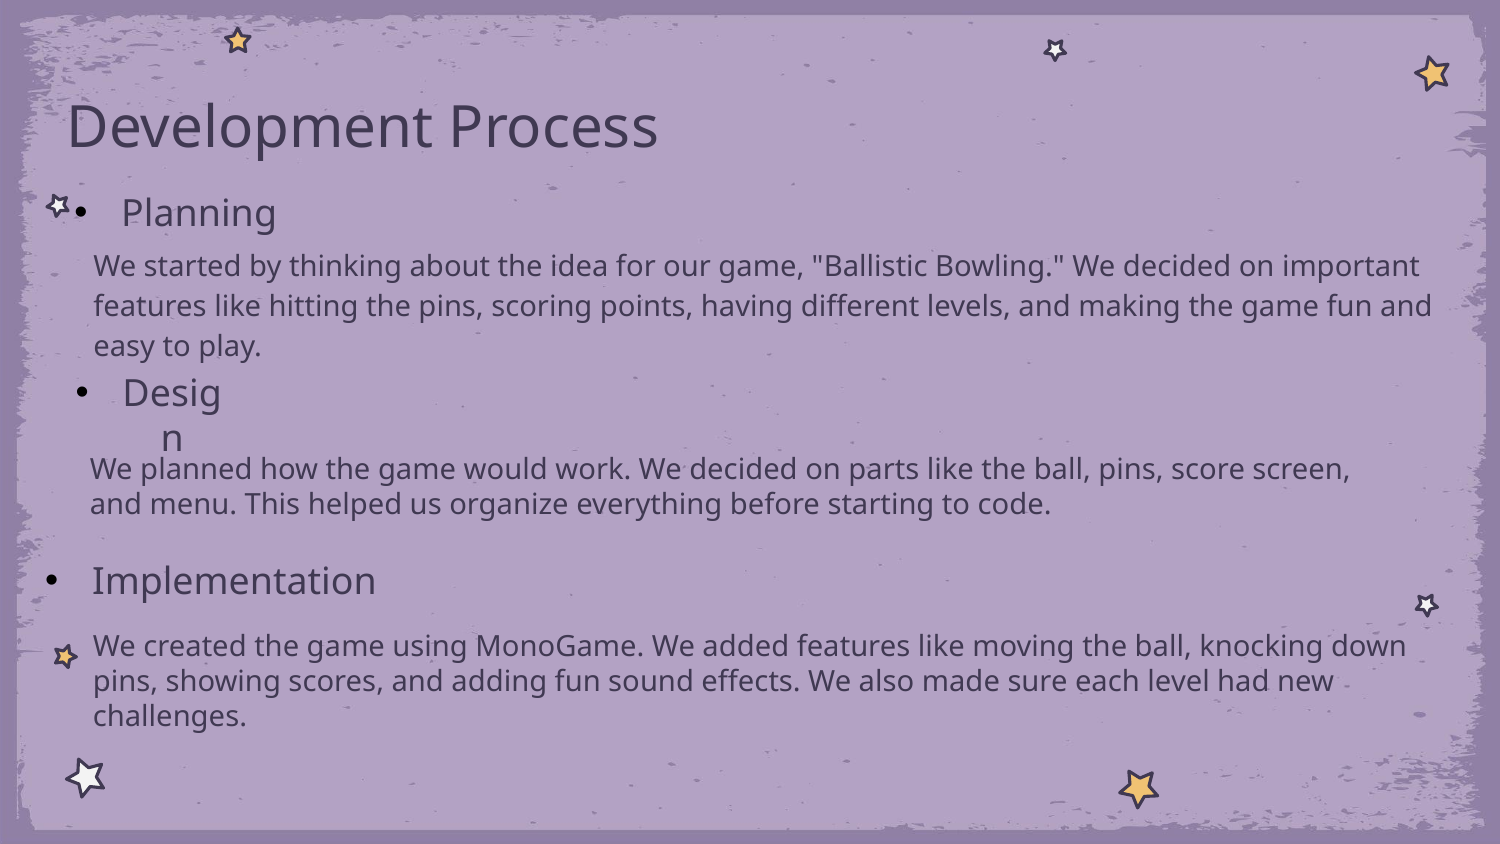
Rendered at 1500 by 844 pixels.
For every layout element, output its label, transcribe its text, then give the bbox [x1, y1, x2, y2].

text_box We planned how the game would work. We decided on parts like the ball, pins, score screen, and menu. This helped us organize everything before starting to code. [74, 442, 1425, 528]
picture [0, 0, 1500, 844]
text_box We created the game using MonoGame. We added features like moving the ball, knocking down pins, showing scores, and adding fun sound effects. We also made sure each level had new challenges. [78, 620, 1429, 740]
text_box Planning [0, 162, 460, 249]
title Development Process [51, 73, 1318, 168]
text_box Implementation [30, 549, 836, 609]
text_box We started by thinking about the idea for our game, "Ballistic Bowling." We decided on important features like hitting the pins, scoring points, having different levels, and making the game fun and easy to play. [78, 227, 1470, 322]
text_box Design [51, 385, 247, 443]
